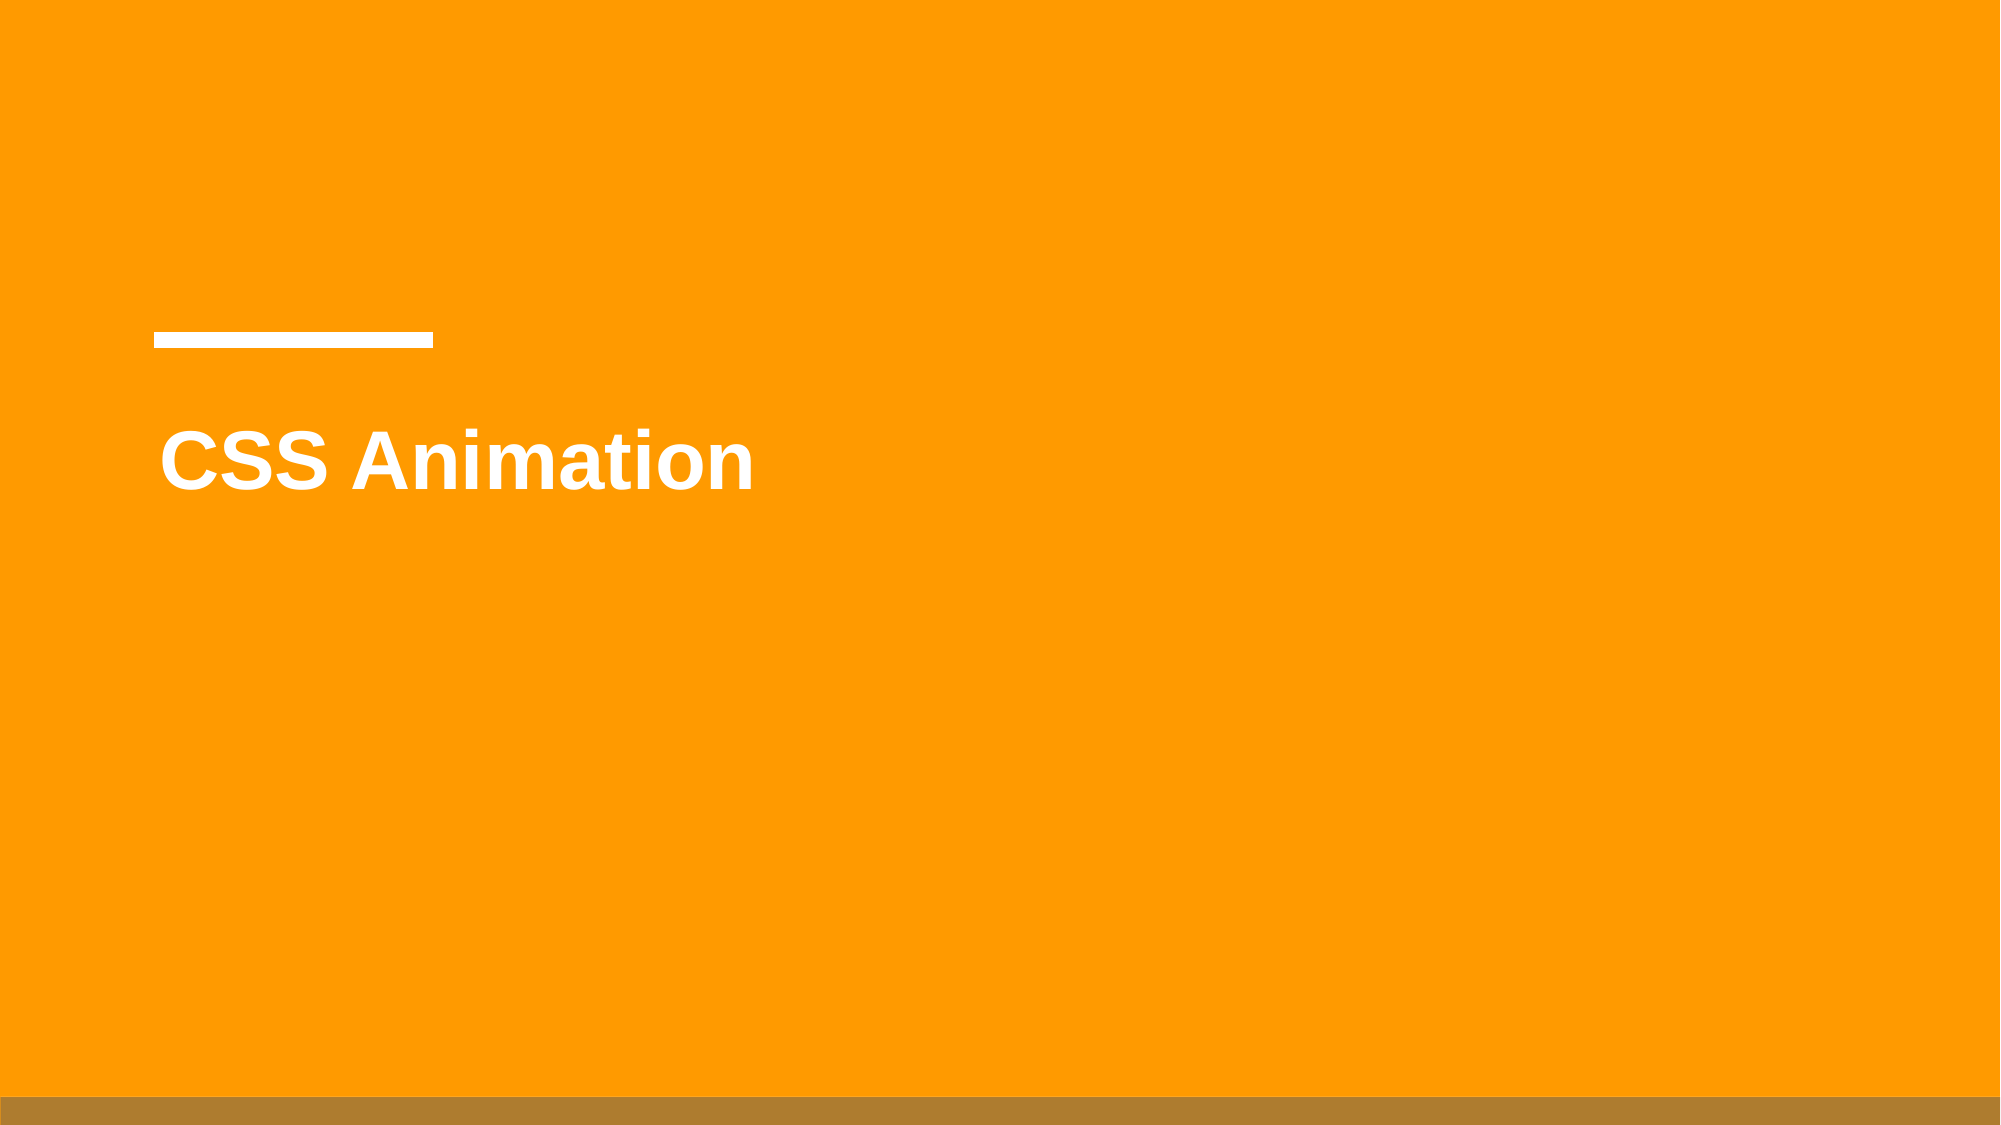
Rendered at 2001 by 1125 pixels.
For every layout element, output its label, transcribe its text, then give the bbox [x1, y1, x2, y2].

title CSS Animation [144, 391, 1888, 534]
picture [0, 1080, 2001, 1125]
